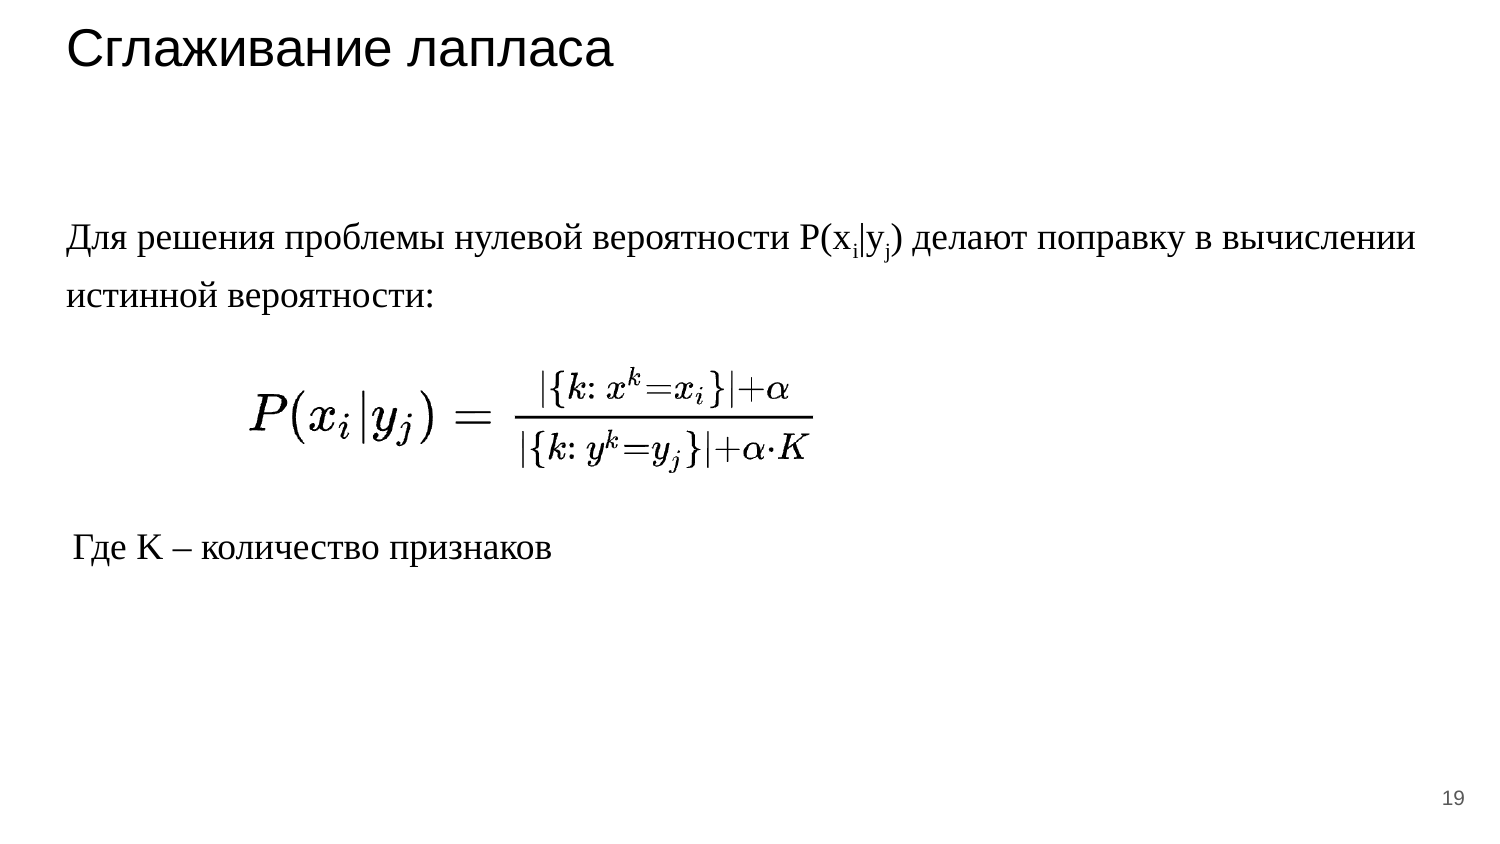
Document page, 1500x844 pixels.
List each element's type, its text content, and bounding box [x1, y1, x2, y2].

list Для решения проблемы нулевой вероятности P(xi|yj) делают поправку в вычислении истинной вероятности: [51, 189, 1449, 750]
picture [247, 360, 820, 478]
text_box Где K – количество признаков [57, 506, 986, 589]
slide_number ‹#› [1389, 764, 1480, 830]
title Сглаживание лапласа [51, 0, 1449, 92]
